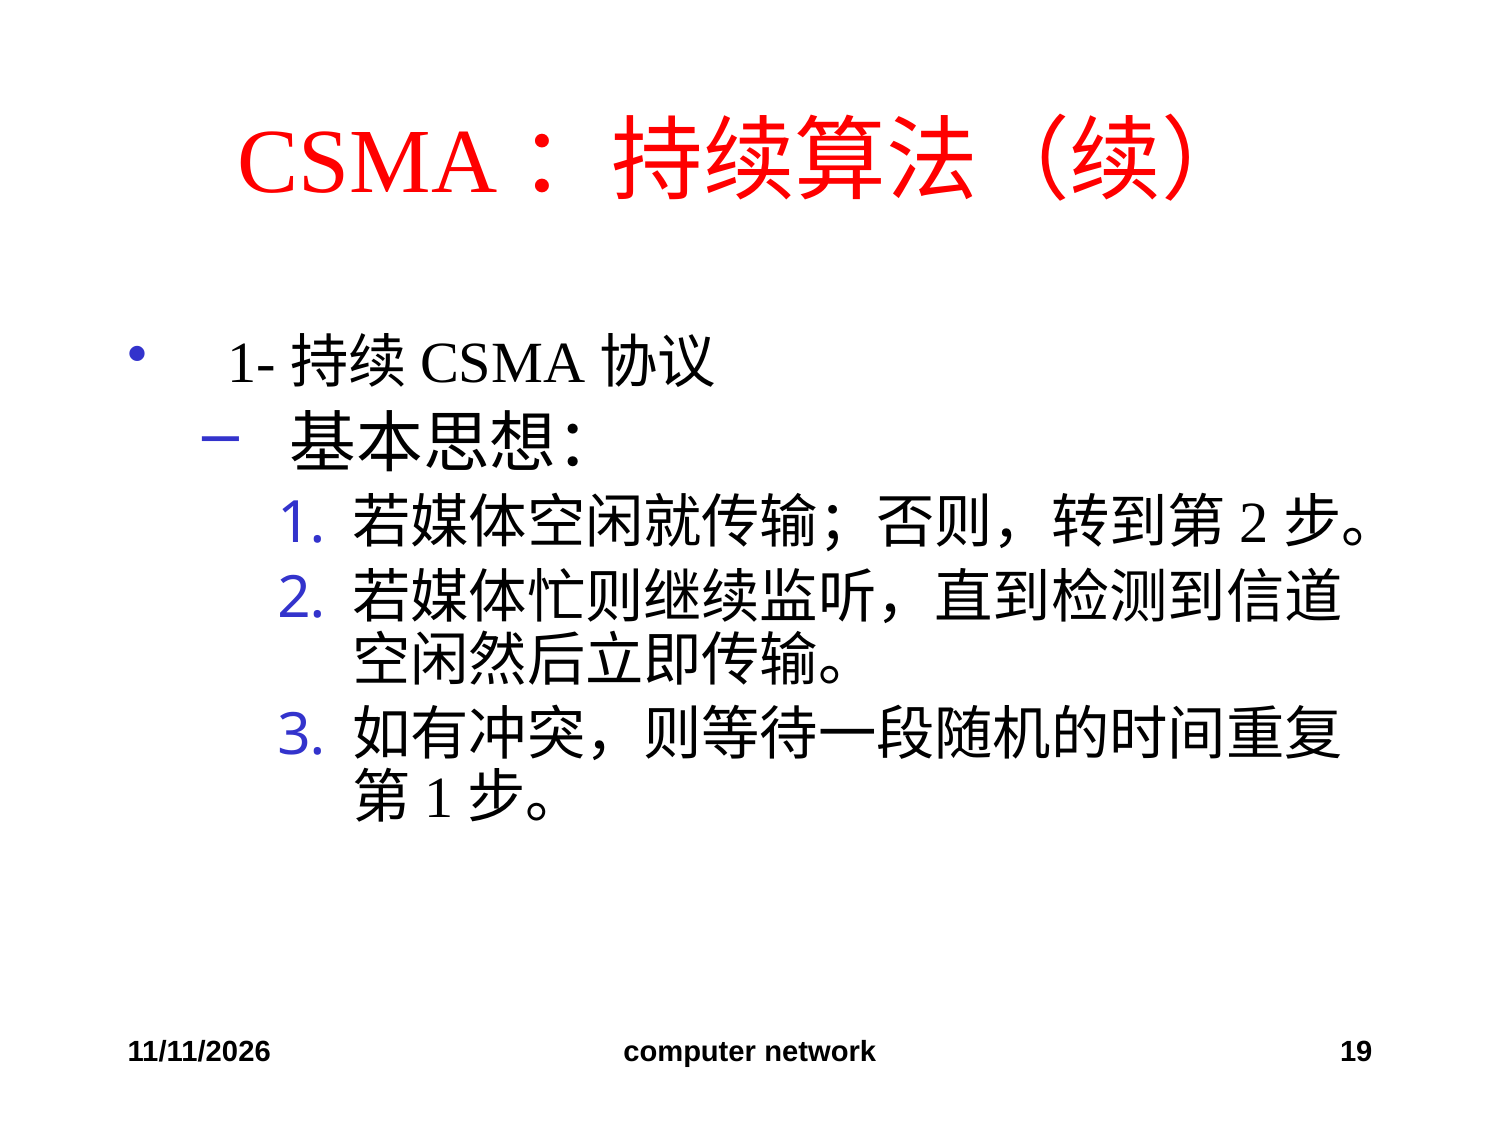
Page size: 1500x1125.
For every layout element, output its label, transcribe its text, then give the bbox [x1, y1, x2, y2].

slide_number 19 [1074, 1025, 1388, 1100]
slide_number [112, 1025, 425, 1100]
text_box CSMA：持续算法（续） [108, 62, 1384, 250]
text_box 1-持续CSMA协议 基本思想： 若媒体空闲就传输；否则，转到第2步。 若媒体忙则继续监听，直到检测到信道空闲然后立即传输。 如有冲突，则等待一段随机的时间重复第1步。 [112, 324, 1388, 1000]
footer computer network [512, 1025, 988, 1100]
